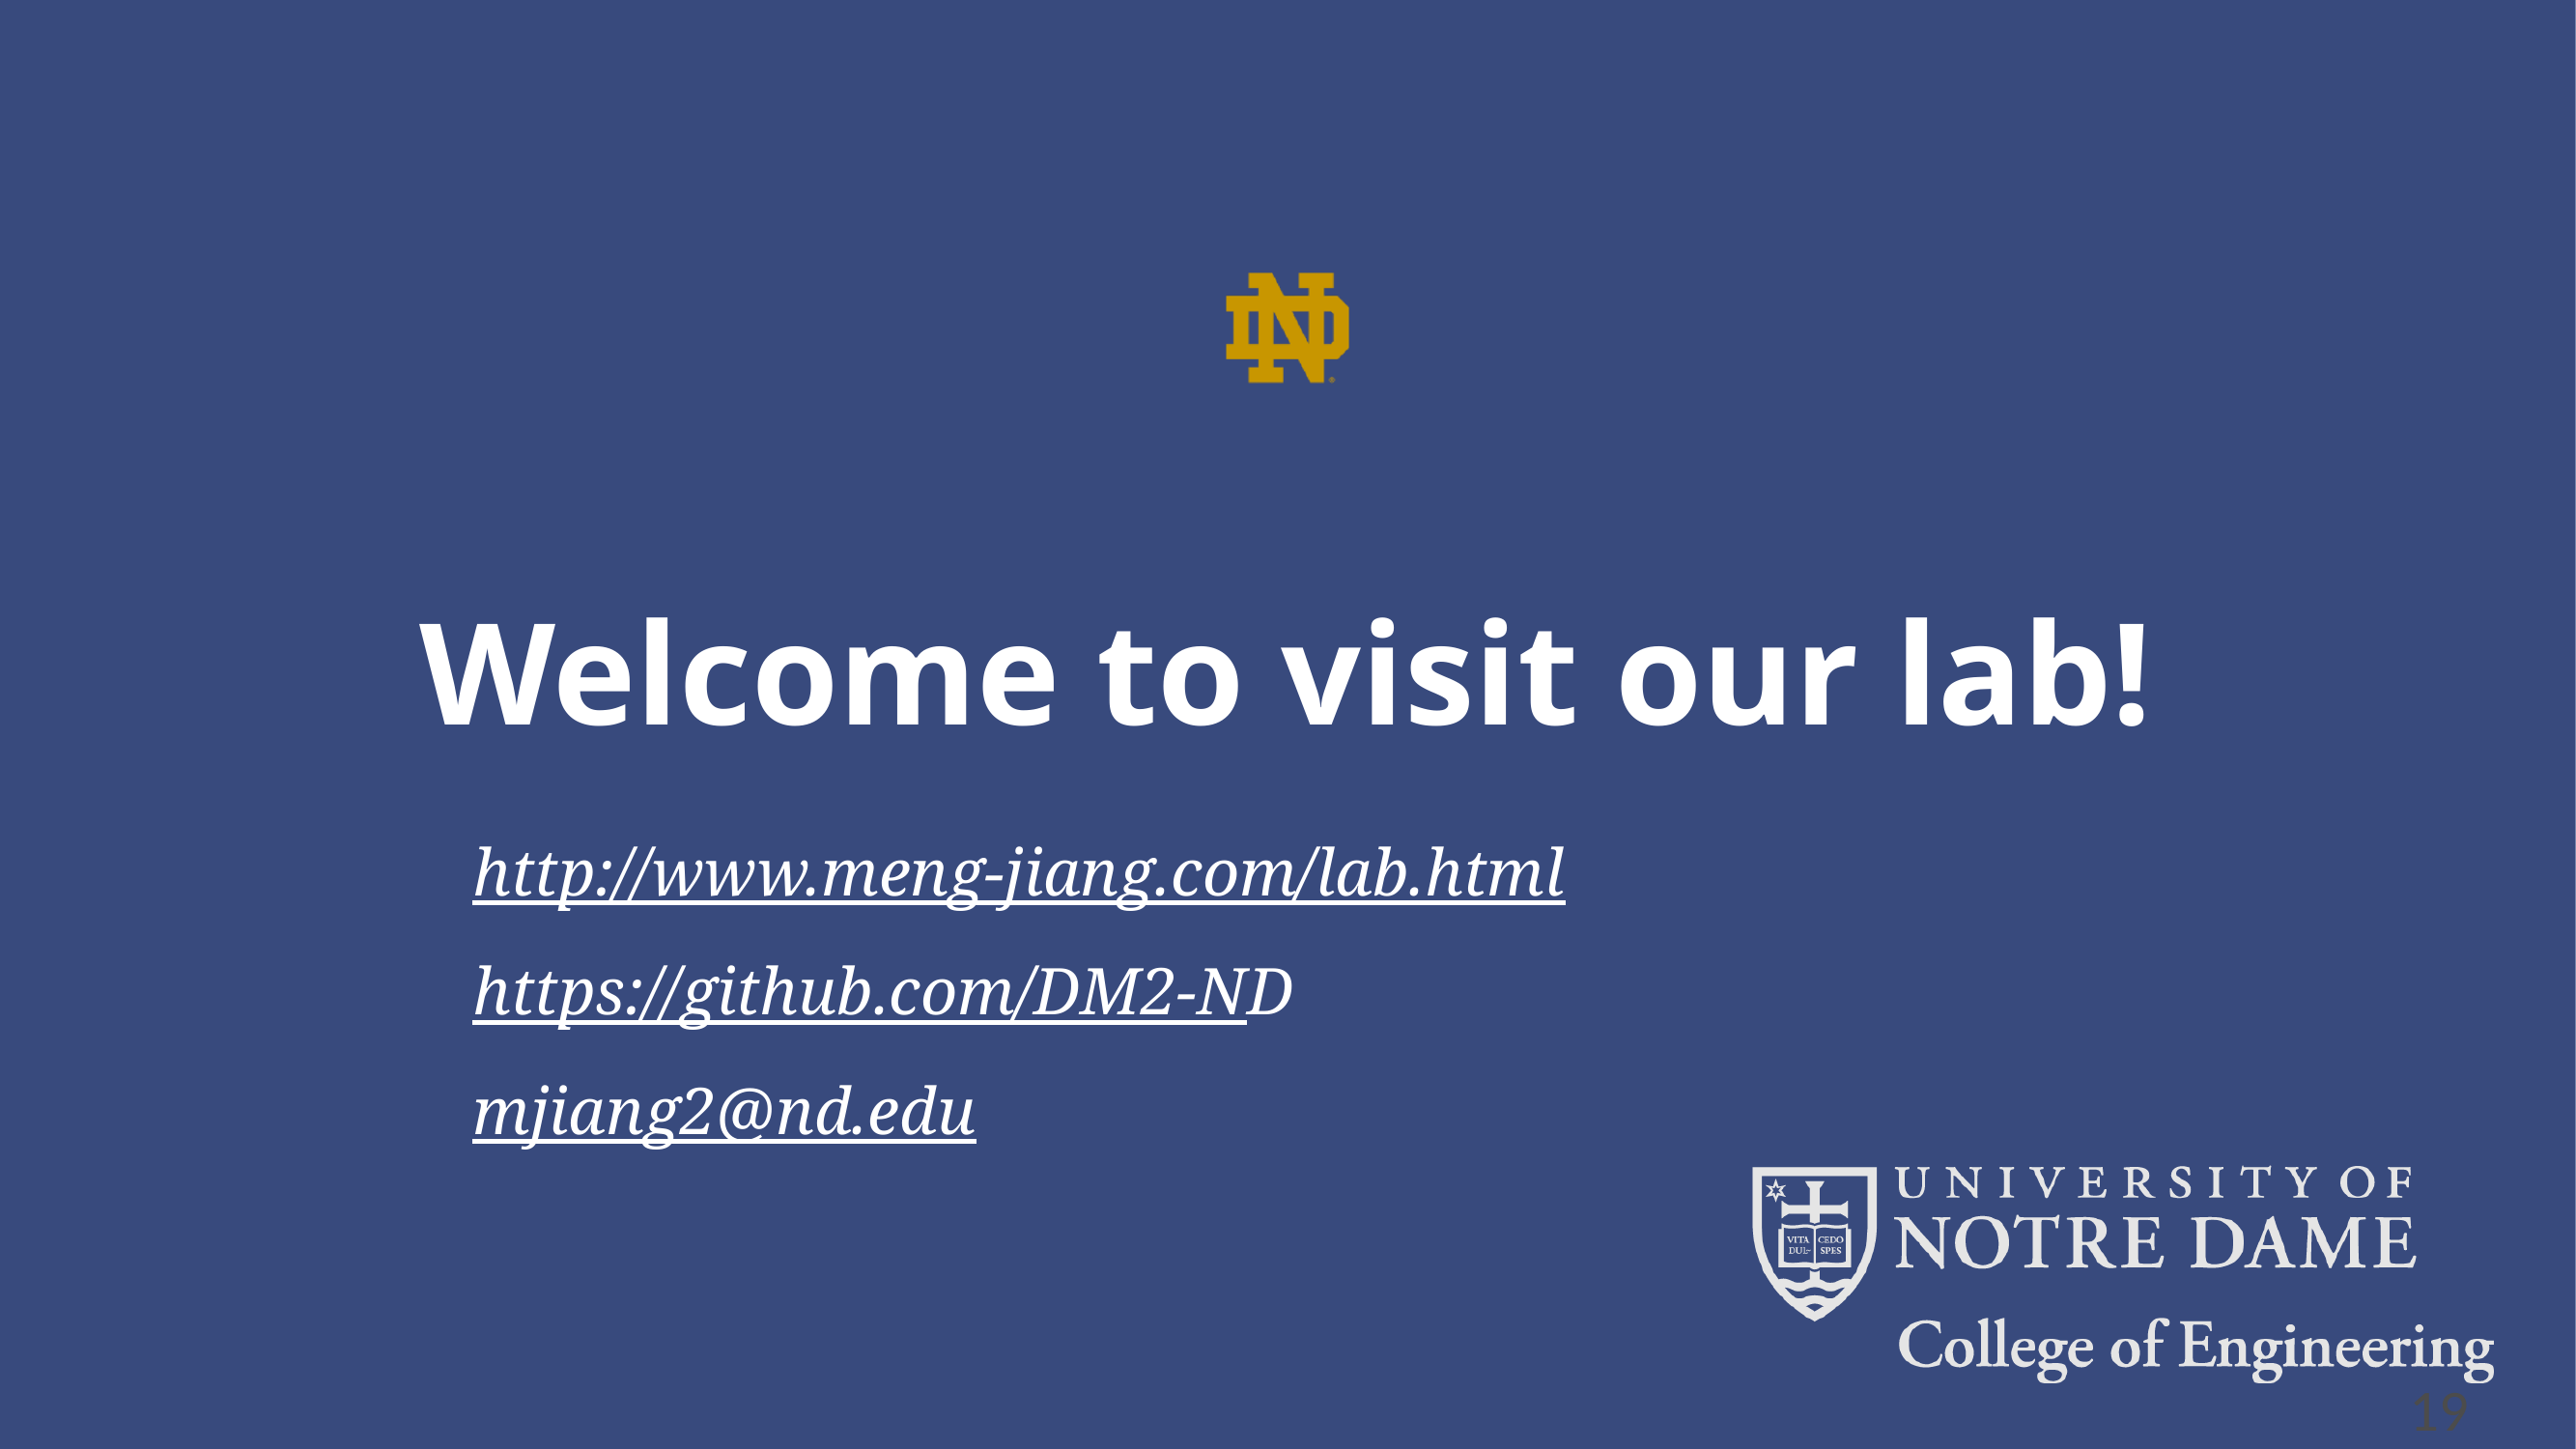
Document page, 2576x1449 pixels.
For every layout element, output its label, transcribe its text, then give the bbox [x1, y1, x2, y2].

picture [1221, 261, 1353, 393]
subtitle http://www.meng-jiang.com/lab.html https://github.com/DM2-ND mjiang2@nd.edu [472, 821, 2136, 969]
picture [1752, 1165, 2494, 1383]
text_box 18 [2394, 1365, 2530, 1424]
title Welcome to visit our lab! [80, 597, 2494, 773]
